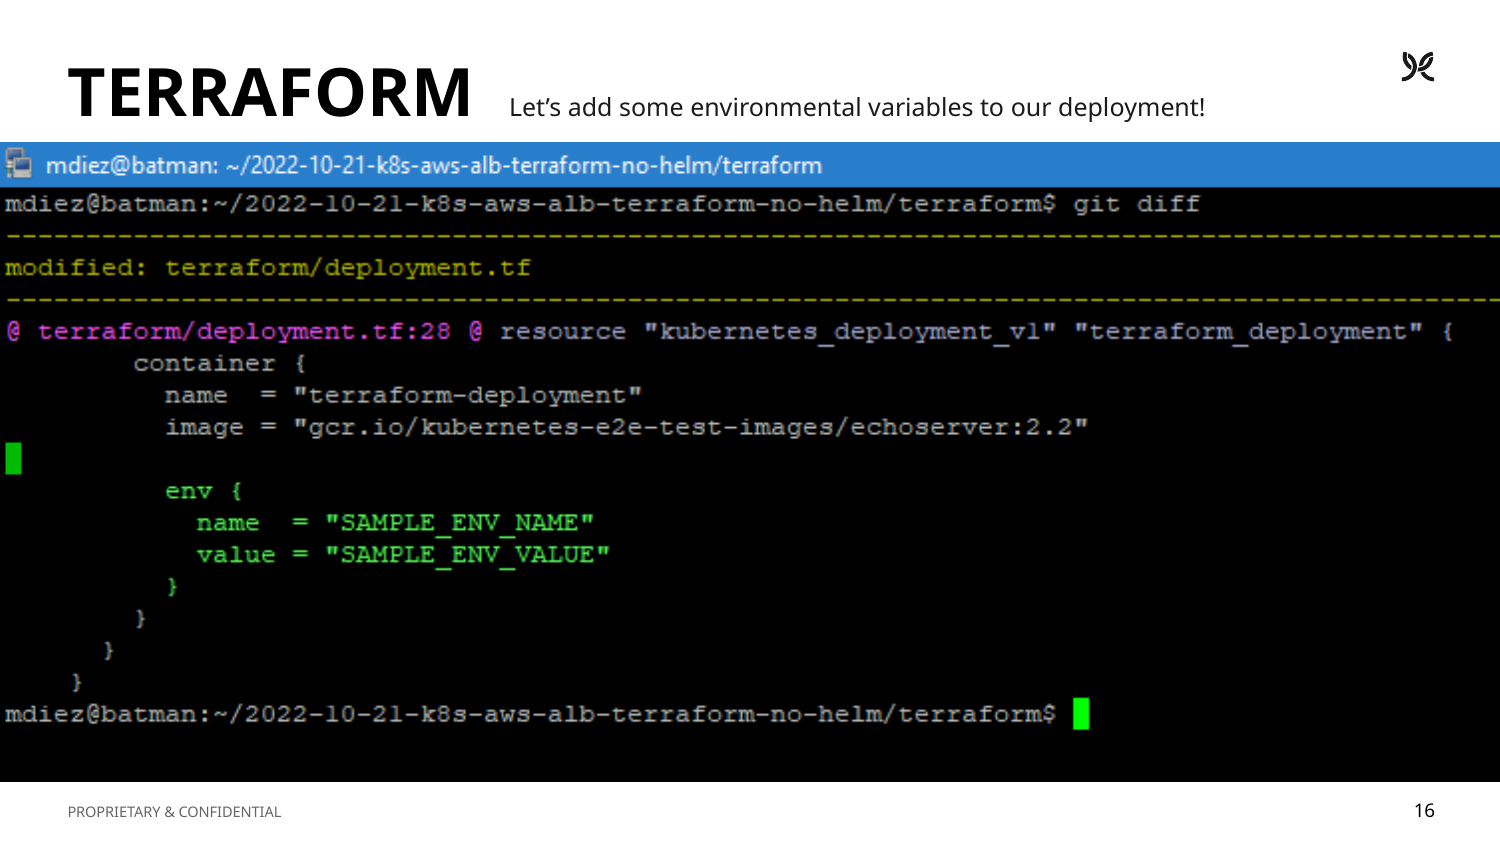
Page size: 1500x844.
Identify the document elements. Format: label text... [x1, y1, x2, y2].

title TERRAFORM Let’s add some environmental variables to our deployment! [67, 49, 1335, 141]
picture [0, 142, 1500, 783]
picture [1400, 49, 1436, 84]
slide_number 16 [1345, 790, 1436, 844]
